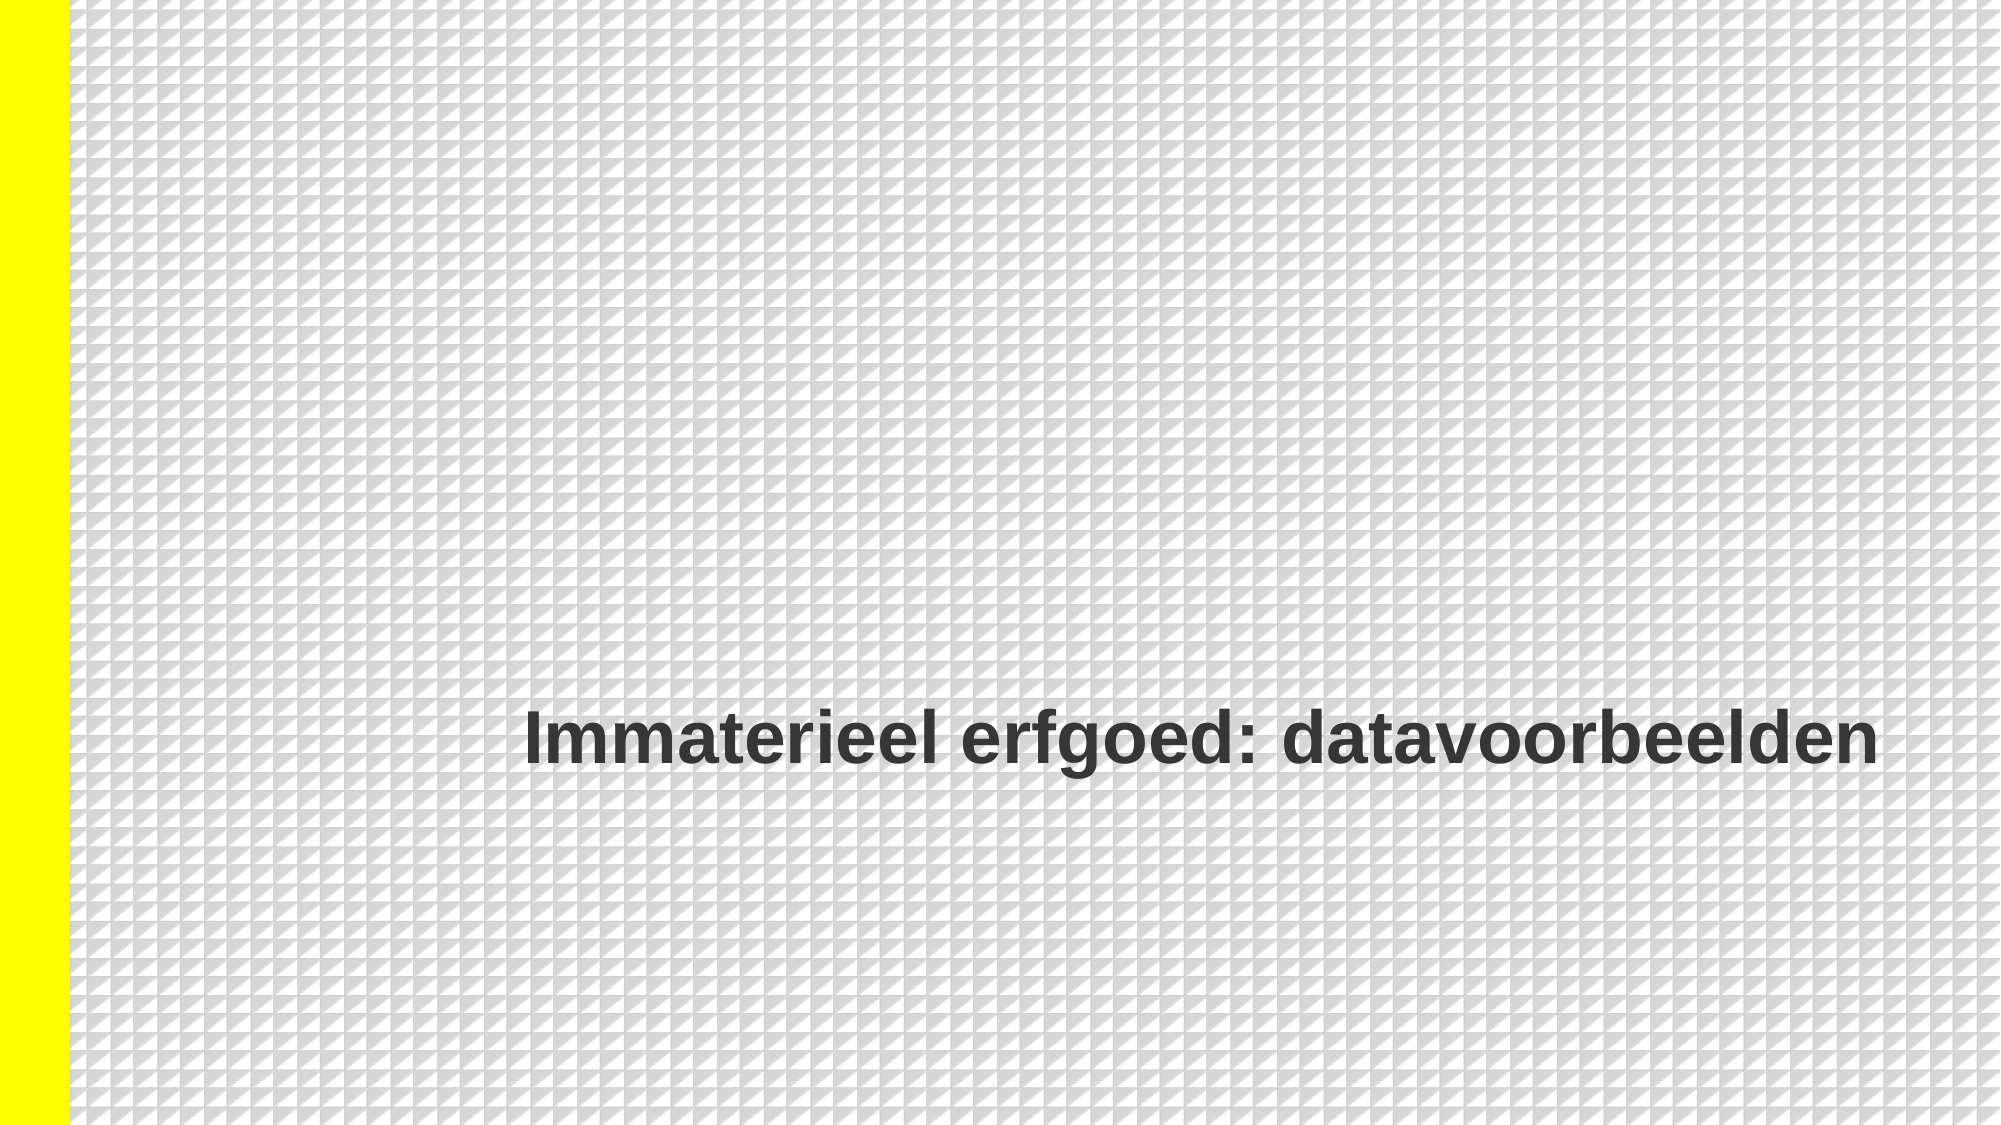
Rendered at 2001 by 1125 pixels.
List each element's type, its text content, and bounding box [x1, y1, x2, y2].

picture [70, 0, 2000, 1125]
title Immaterieel erfgoed: datavoorbeelden [196, 328, 1897, 787]
